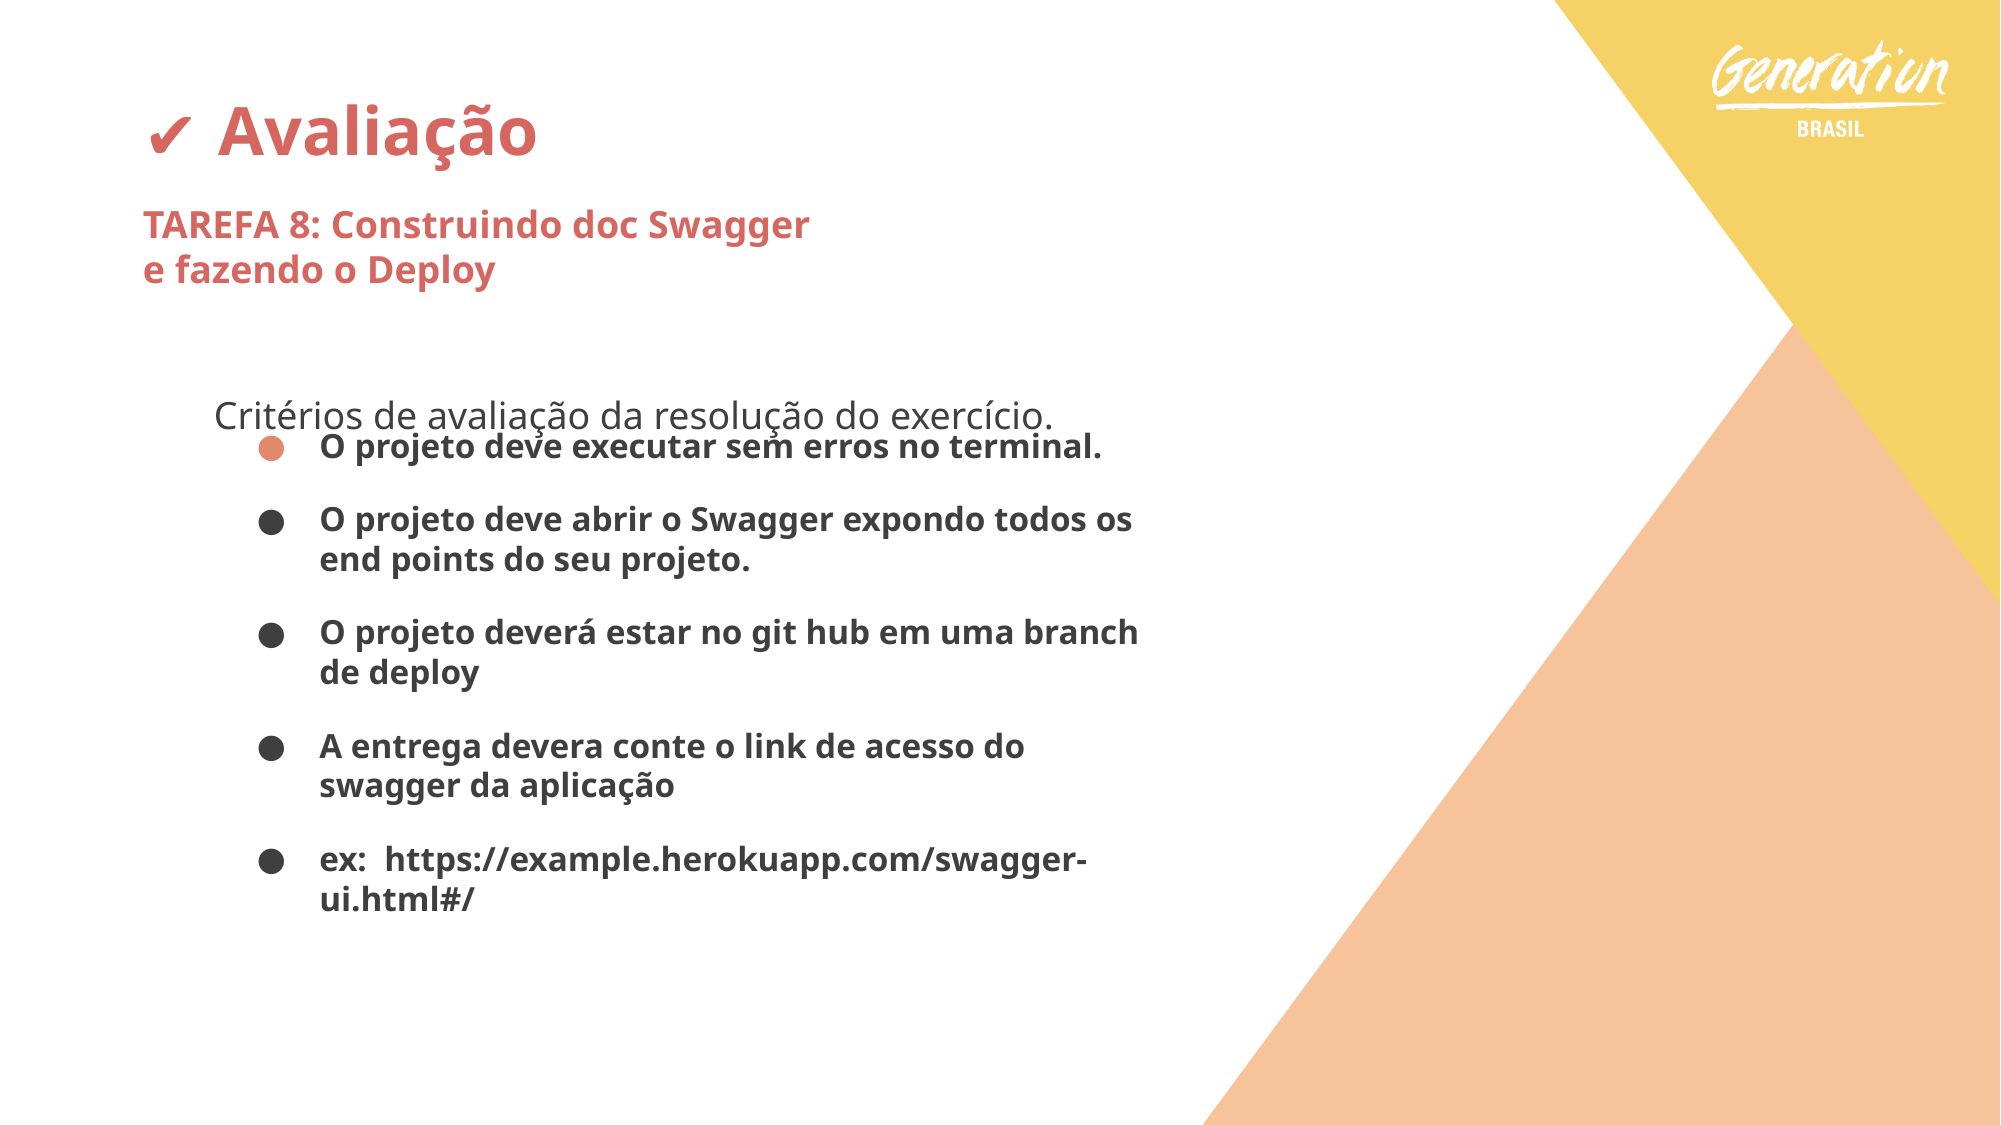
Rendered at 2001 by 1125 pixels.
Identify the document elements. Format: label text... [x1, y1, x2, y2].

text_box Critérios de avaliação da resolução do exercício. [186, 362, 1188, 432]
text_box Avaliação [128, 81, 1067, 237]
text_box TAREFA 8: Construindo doc Swagger e fazendo o Deploy [127, 193, 845, 298]
text_box O projeto deve executar sem erros no terminal. O projeto deve abrir o Swagger expondo todos os end points do seu projeto. O projeto deverá estar no git hub em uma branch de deploy A entrega devera conte o link de acesso do swagger da aplicação ex: https://example.herokuapp.com/swagger-ui.html#/ [229, 432, 1188, 771]
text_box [1202, 0, 2000, 1125]
